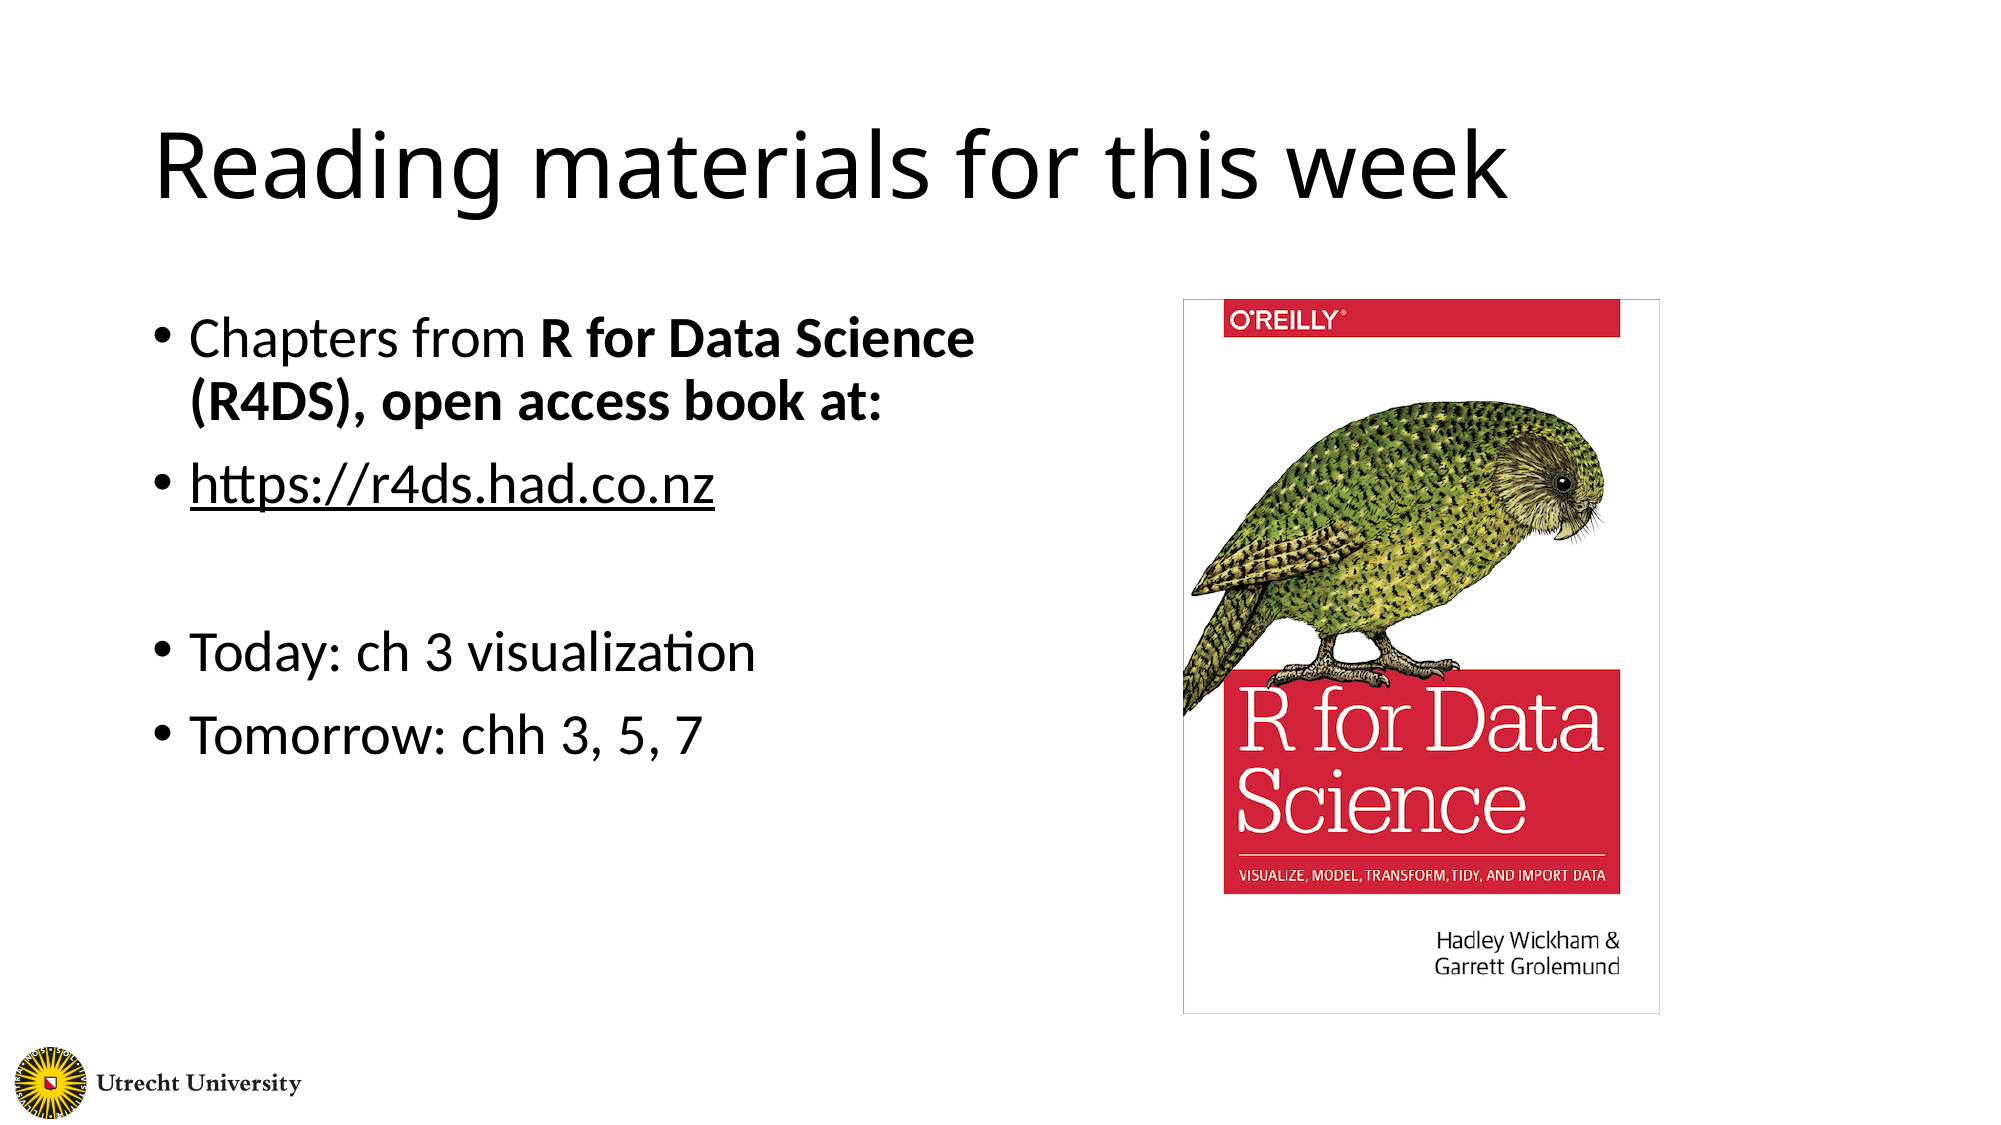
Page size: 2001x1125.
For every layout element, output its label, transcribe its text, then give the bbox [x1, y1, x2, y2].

title Reading materials for this week [137, 59, 1863, 278]
picture [1183, 299, 1660, 1014]
picture [0, 995, 386, 1125]
list Chapters from R for Data Science (R4DS), open access book at: https://r4ds.had.co.nz Today: ch 3 visualization Tomorrow: chh 3, 5, 7 [137, 299, 1106, 1014]
